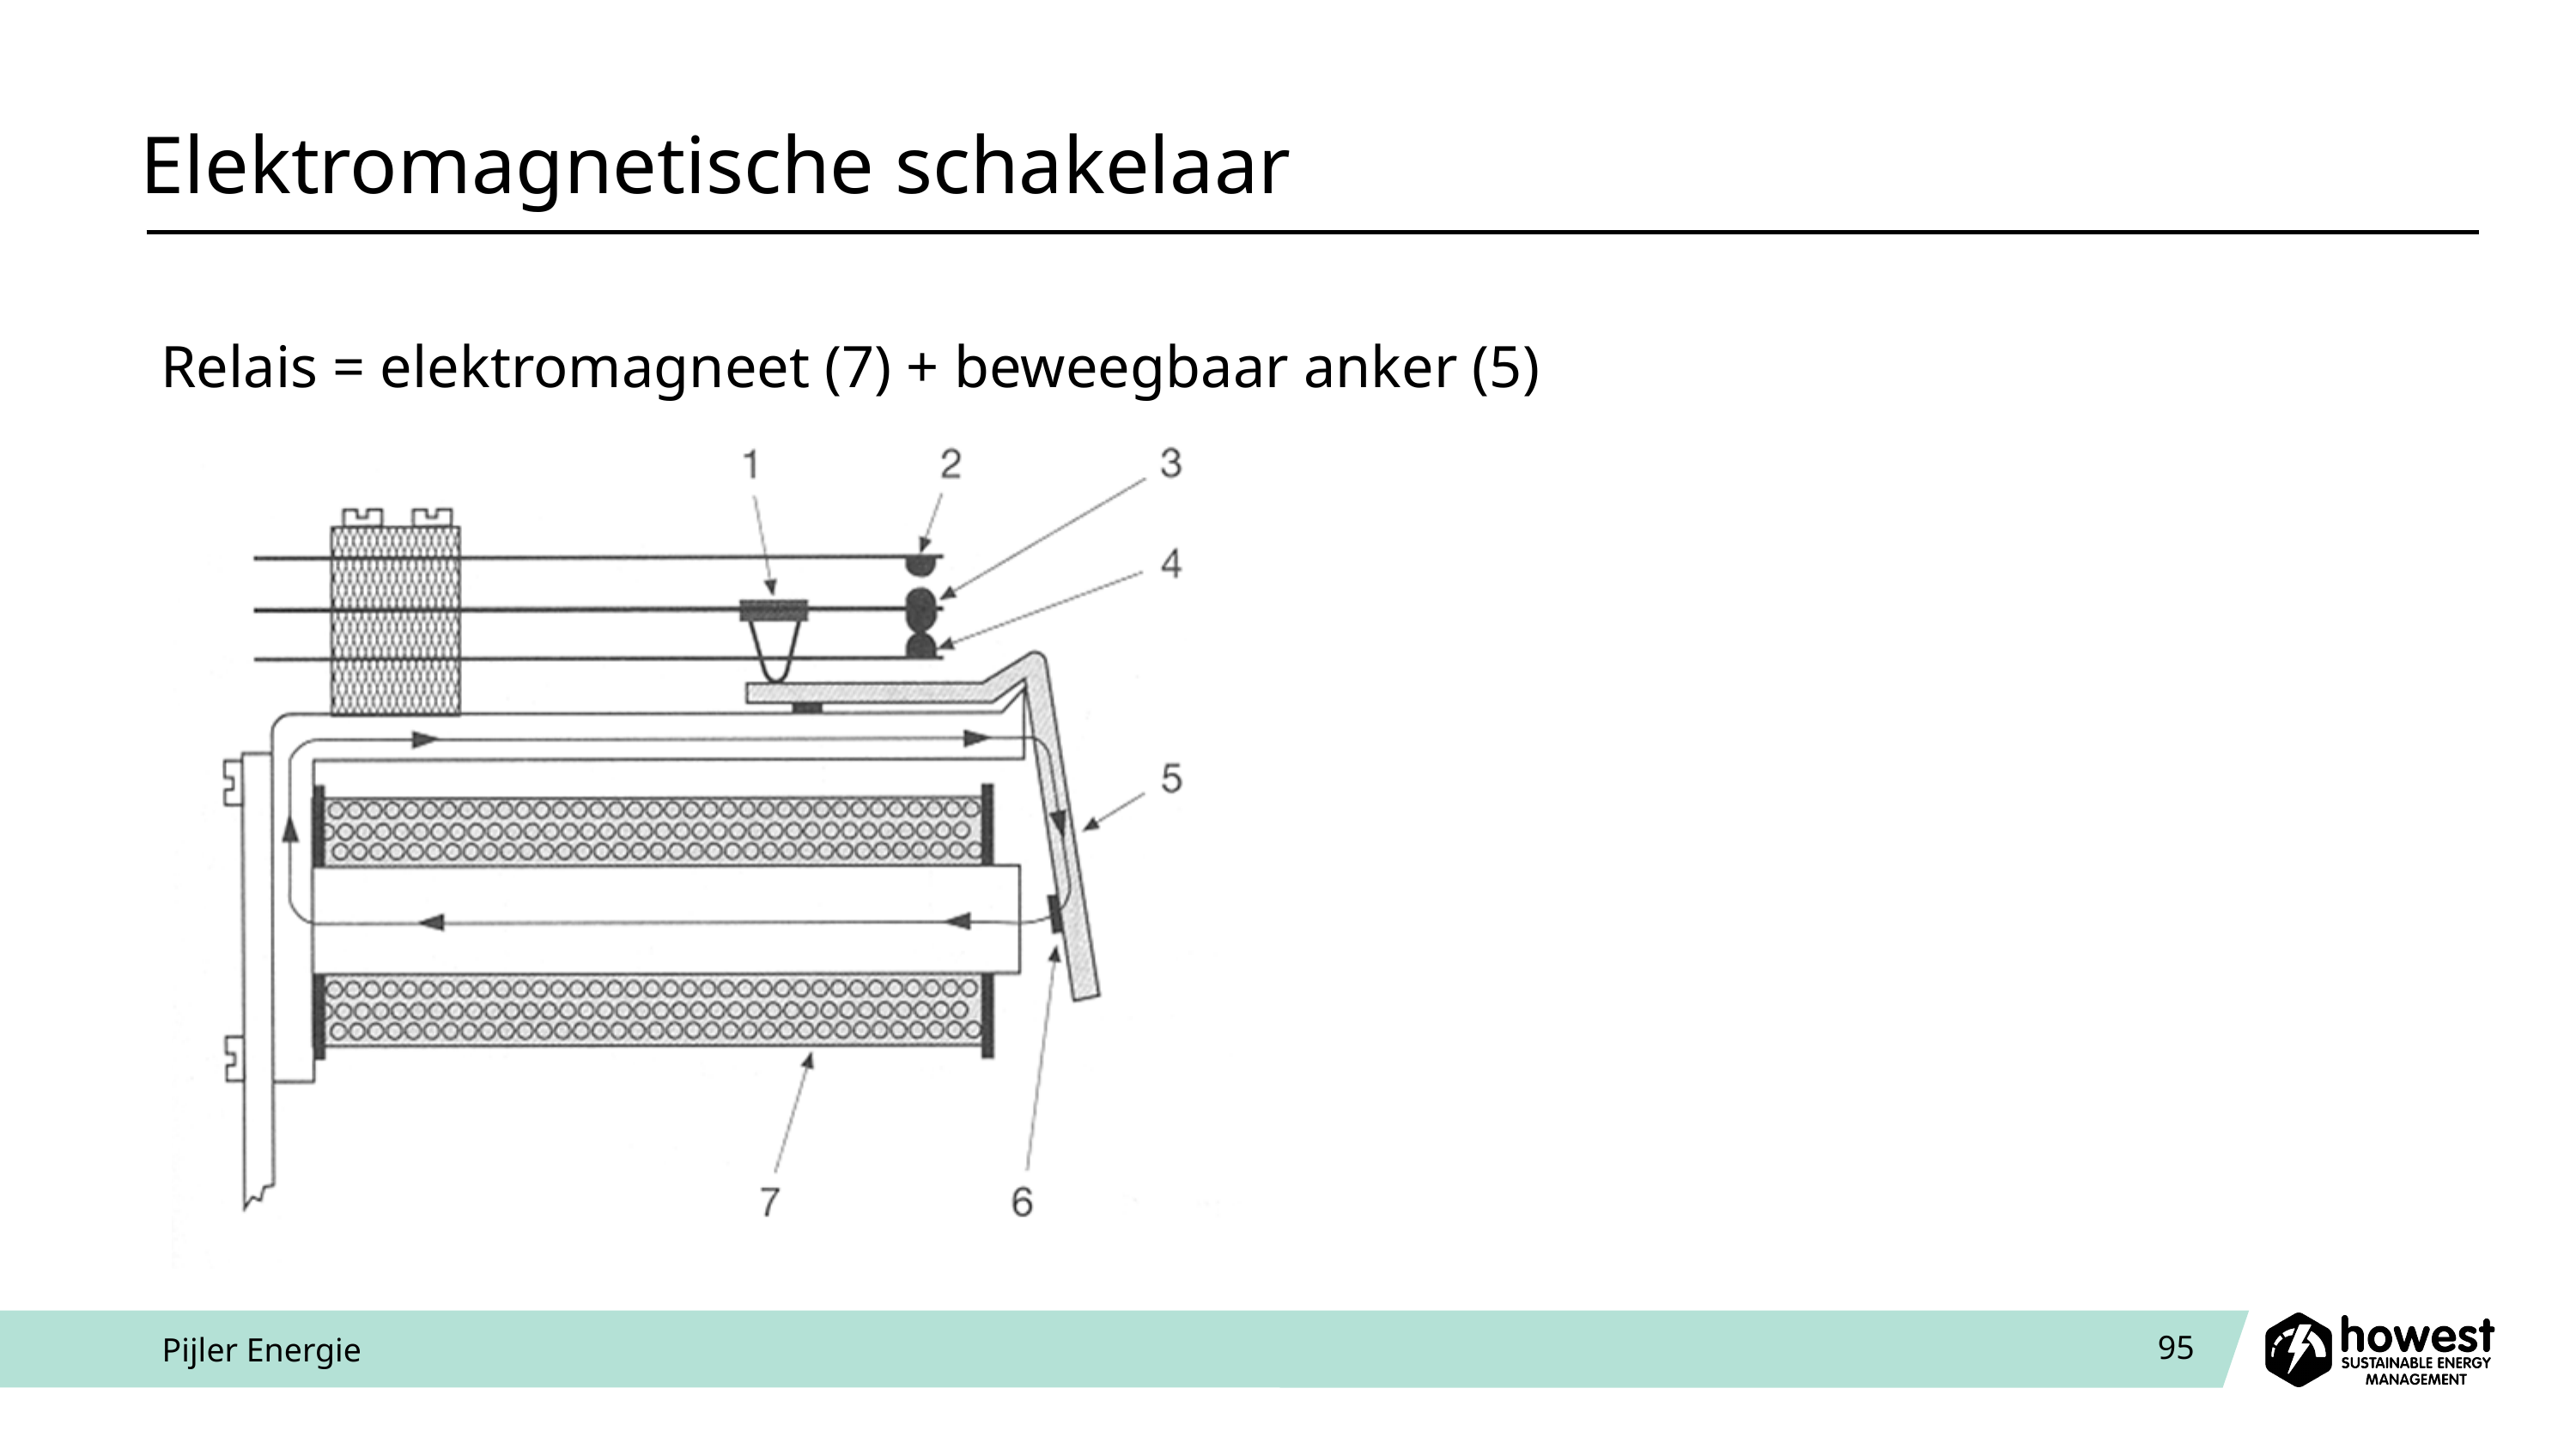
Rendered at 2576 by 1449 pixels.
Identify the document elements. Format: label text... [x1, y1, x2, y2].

title Elektromagnetische schakelaar [140, 124, 2476, 215]
slide_number Pijler Energie [149, 1310, 729, 1388]
list Relais = elektromagneet (7) + beweegbaar anker (5) [148, 331, 2483, 1191]
picture [2265, 1313, 2495, 1387]
picture [172, 435, 1276, 1270]
slide_number 95 [1676, 1310, 2208, 1388]
